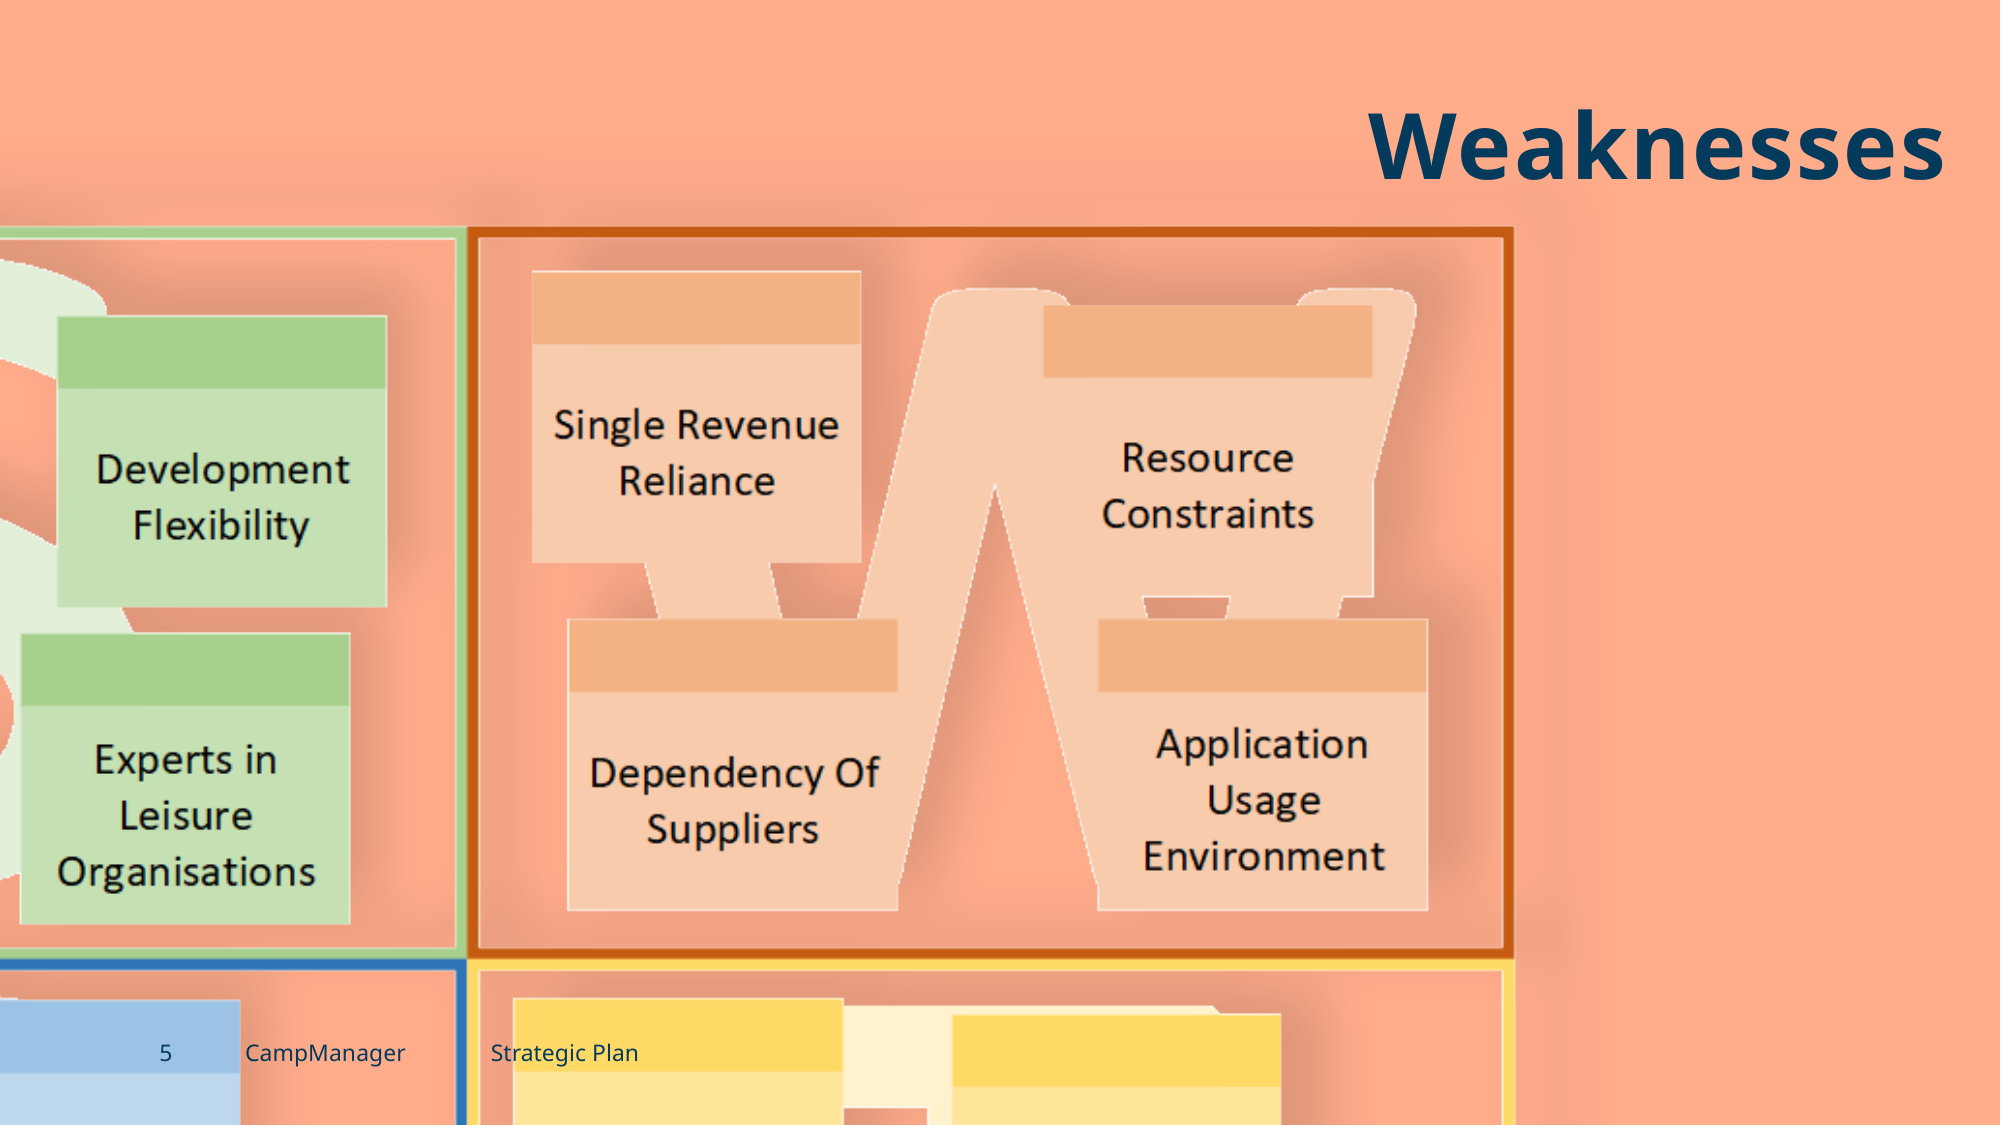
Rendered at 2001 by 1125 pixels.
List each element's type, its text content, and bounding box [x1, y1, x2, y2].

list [0, 211, 1540, 1125]
title Weaknesses [1368, 76, 2000, 224]
